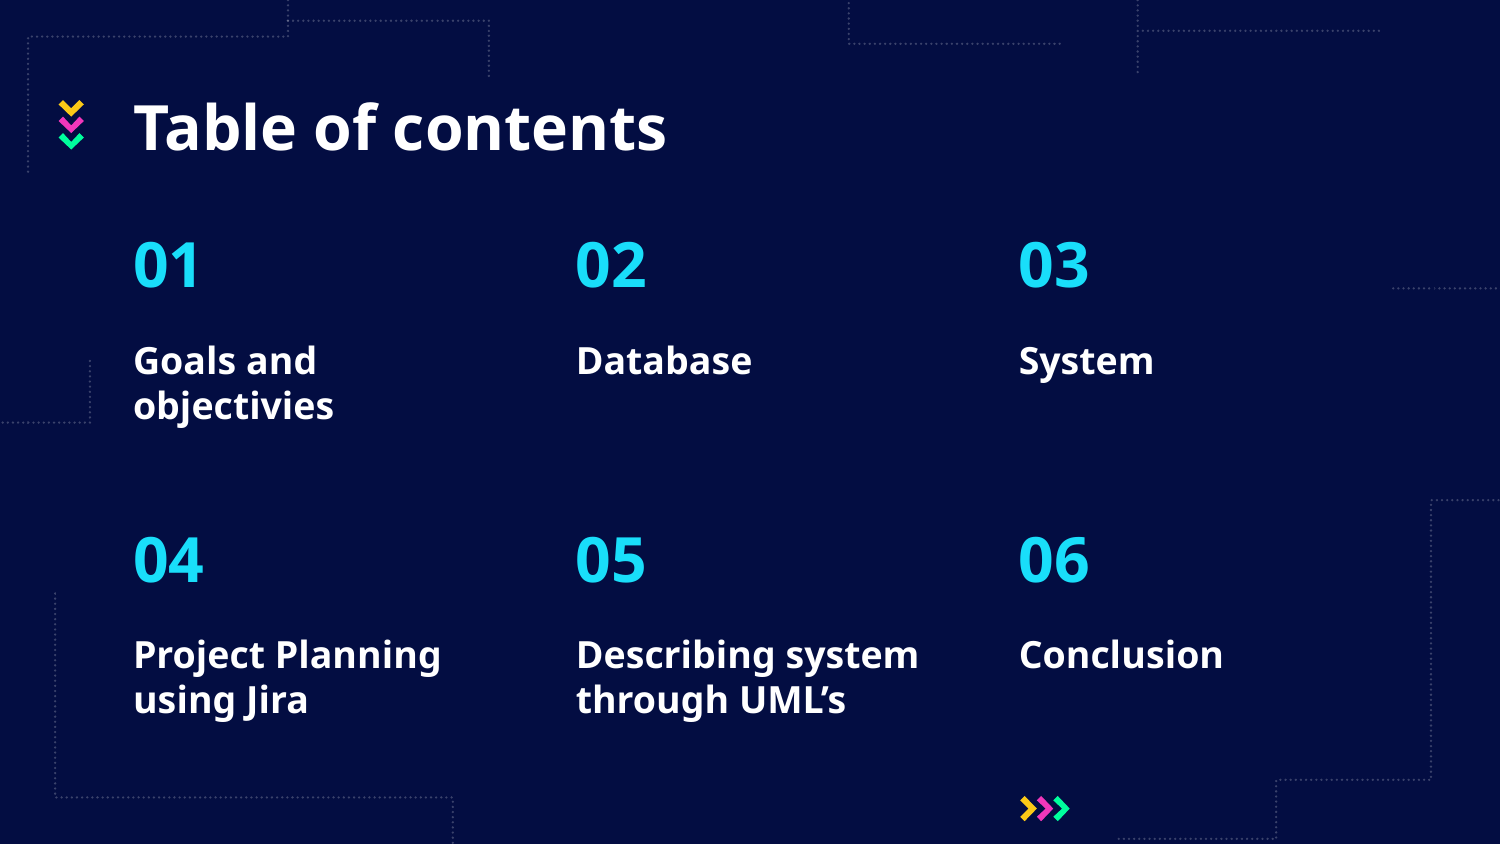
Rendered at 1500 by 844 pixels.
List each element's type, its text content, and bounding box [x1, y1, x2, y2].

subtitle System [1003, 321, 1382, 445]
title 01 [118, 215, 239, 316]
title 04 [118, 509, 239, 610]
title 03 [1003, 215, 1125, 316]
title 02 [560, 215, 682, 316]
title 05 [560, 509, 682, 610]
title Table of contents [118, 72, 1382, 167]
subtitle Goals and objectivies [118, 321, 497, 445]
subtitle Describing system through UML’s [560, 615, 940, 740]
subtitle Database [560, 321, 940, 445]
title 06 [1003, 509, 1125, 610]
subtitle Project Planning using Jira [118, 615, 497, 740]
subtitle Conclusion [1003, 615, 1382, 740]
